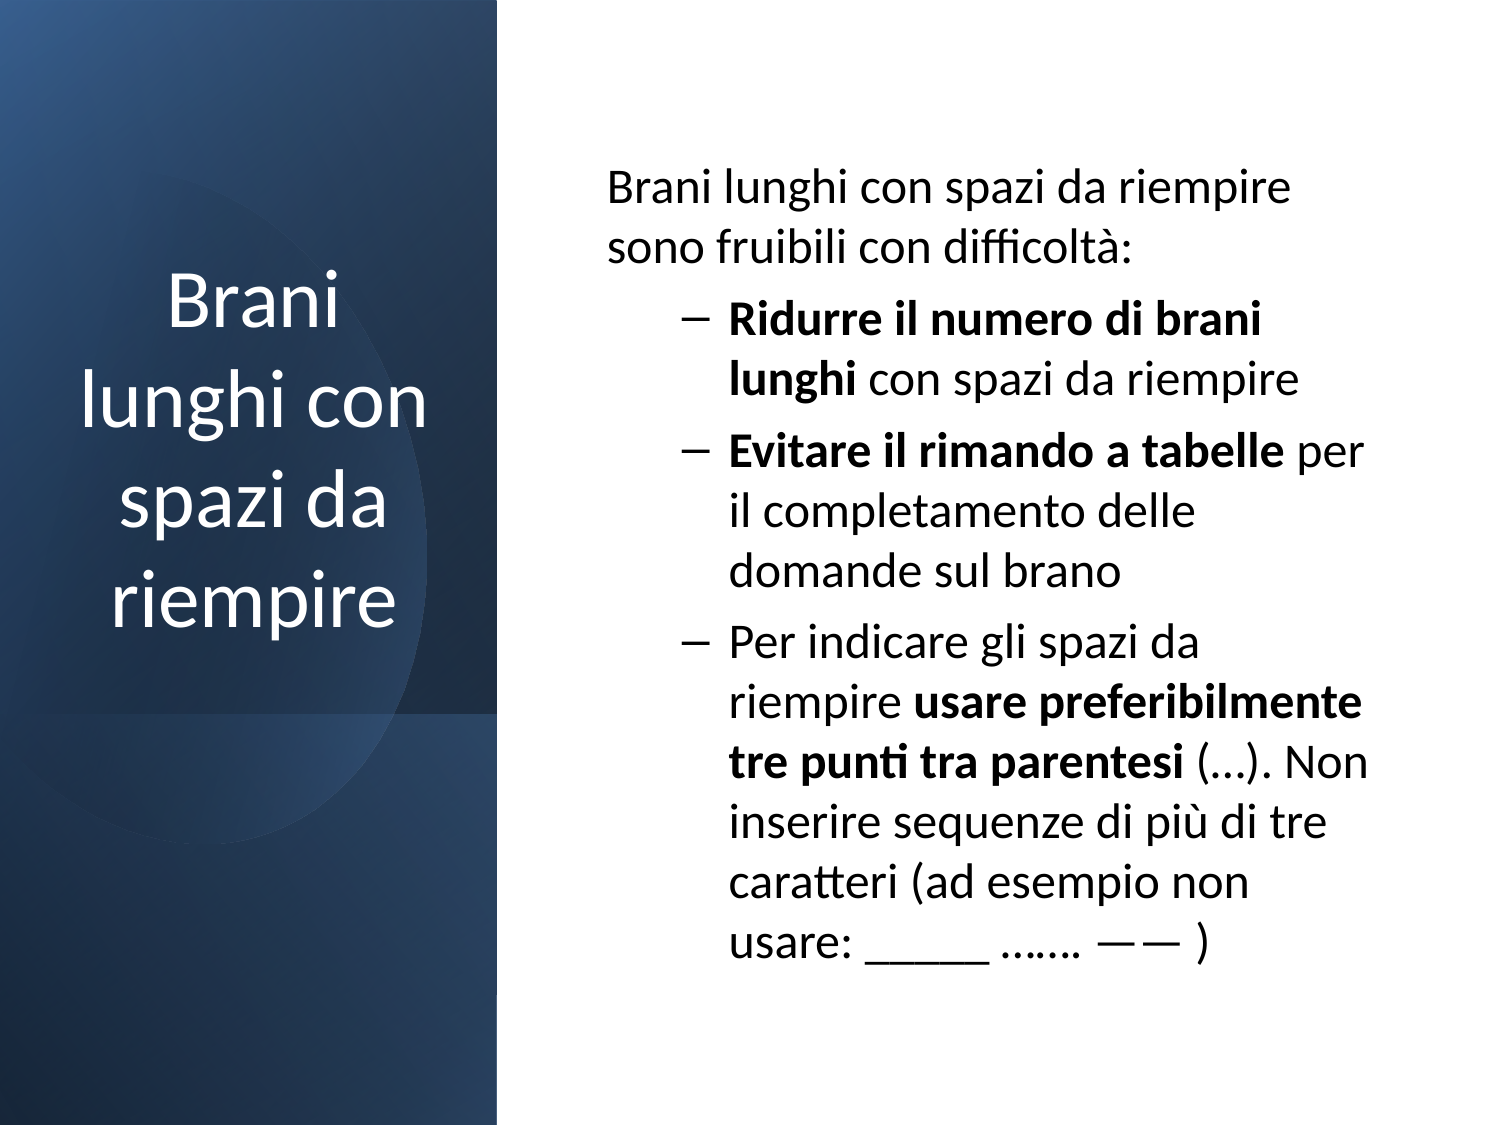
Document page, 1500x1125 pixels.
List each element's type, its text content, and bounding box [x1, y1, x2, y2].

list Brani lunghi con spazi da riempire sono fruibili con difficoltà: Ridurre il numero di brani lunghi con spazi da riempire Evitare il rimando a tabelle per il completamento delle domande sul brano Per indicare gli spazi da riempire usare preferibilmente tre punti tra parentesi (…). Non inserire sequenze di più di tre caratteri (ad esempio non usare: _____ ……. —— ) [591, 106, 1399, 1017]
text_box [0, 0, 499, 1125]
title Brani lunghi con spazi da riempire [57, 96, 452, 652]
text_box [499, 0, 1500, 1125]
